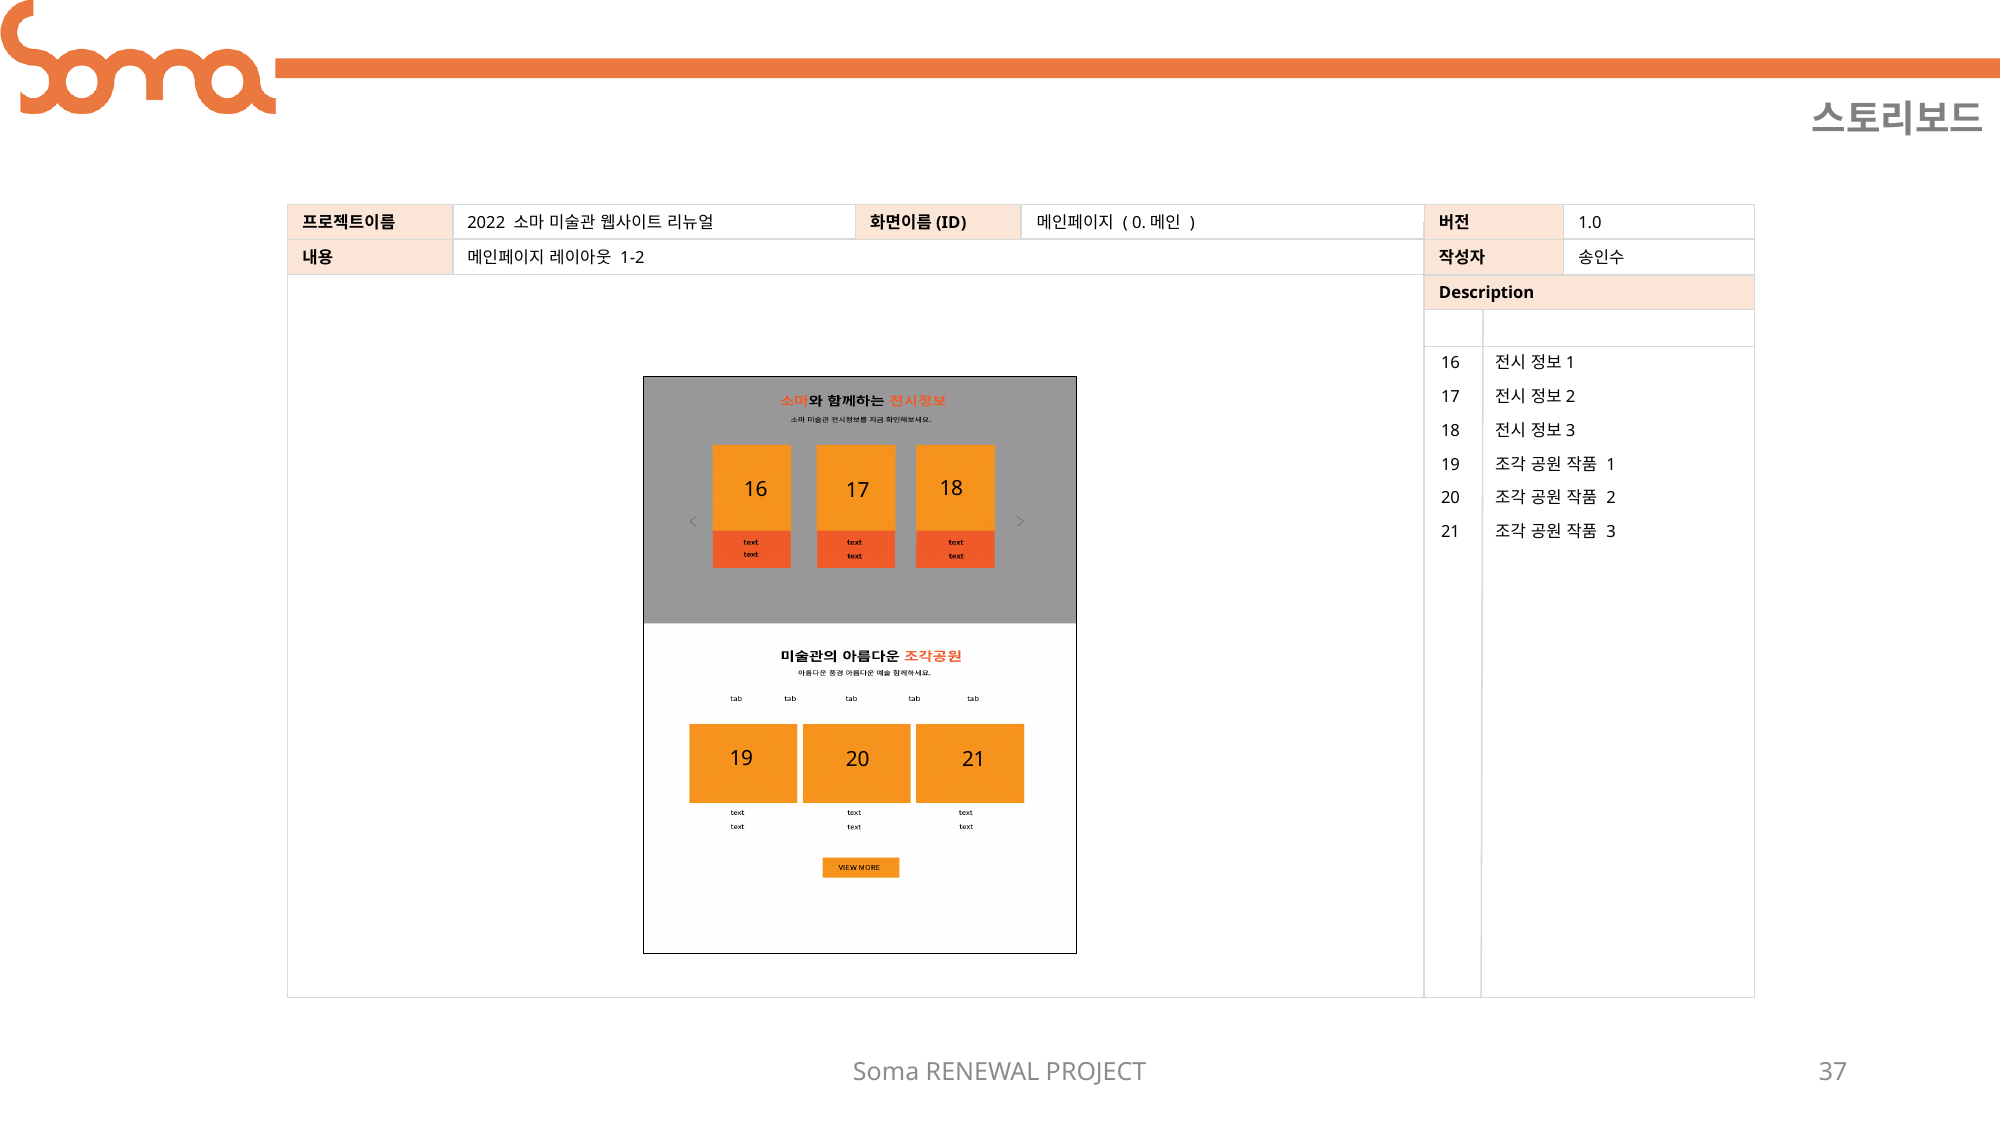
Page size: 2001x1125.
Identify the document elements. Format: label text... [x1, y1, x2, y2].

text_box 18 [1426, 412, 1480, 445]
text_box 전시 정보3 [1484, 412, 1754, 445]
text_box 1.0 [1563, 204, 1755, 239]
picture [0, 0, 276, 114]
picture [643, 376, 1077, 954]
slide_number 37 [1412, 1042, 1863, 1103]
footer Soma RENEWAL PROJECT [662, 1042, 1338, 1103]
text_box 작성자 [1425, 239, 1563, 275]
text_box 21 [1426, 513, 1480, 548]
text_box 전시 정보1 [1484, 347, 1754, 378]
text_box 조각 공원 작품 1 [1484, 445, 1754, 479]
text_box 20 [1426, 479, 1480, 513]
text_box Description [1425, 275, 1754, 310]
text_box 메인페이지 레이아웃 1-2 [452, 239, 1423, 275]
text_box 19 [1426, 445, 1480, 479]
text_box 버전 [1425, 204, 1563, 239]
text_box 프로젝트이름 [287, 204, 452, 239]
text_box 송인수 [1563, 239, 1755, 275]
text_box 조각 공원 작품 3 [1484, 513, 1754, 548]
text_box 조각 공원 작품 2 [1484, 479, 1754, 513]
text_box 메인페이지 ( 0.메인 ) [1021, 204, 1425, 239]
text_box 전시 정보2 [1484, 378, 1754, 412]
text_box 화면이름(ID) [855, 204, 1021, 240]
text_box 17 [1426, 378, 1480, 412]
text_box 내용 [288, 239, 452, 275]
text_box 2022 소마 미술관 웹사이트 리뉴얼 [452, 204, 855, 239]
text_box 16 [1426, 347, 1480, 378]
text_box 스토리보드 [1796, 88, 2000, 148]
